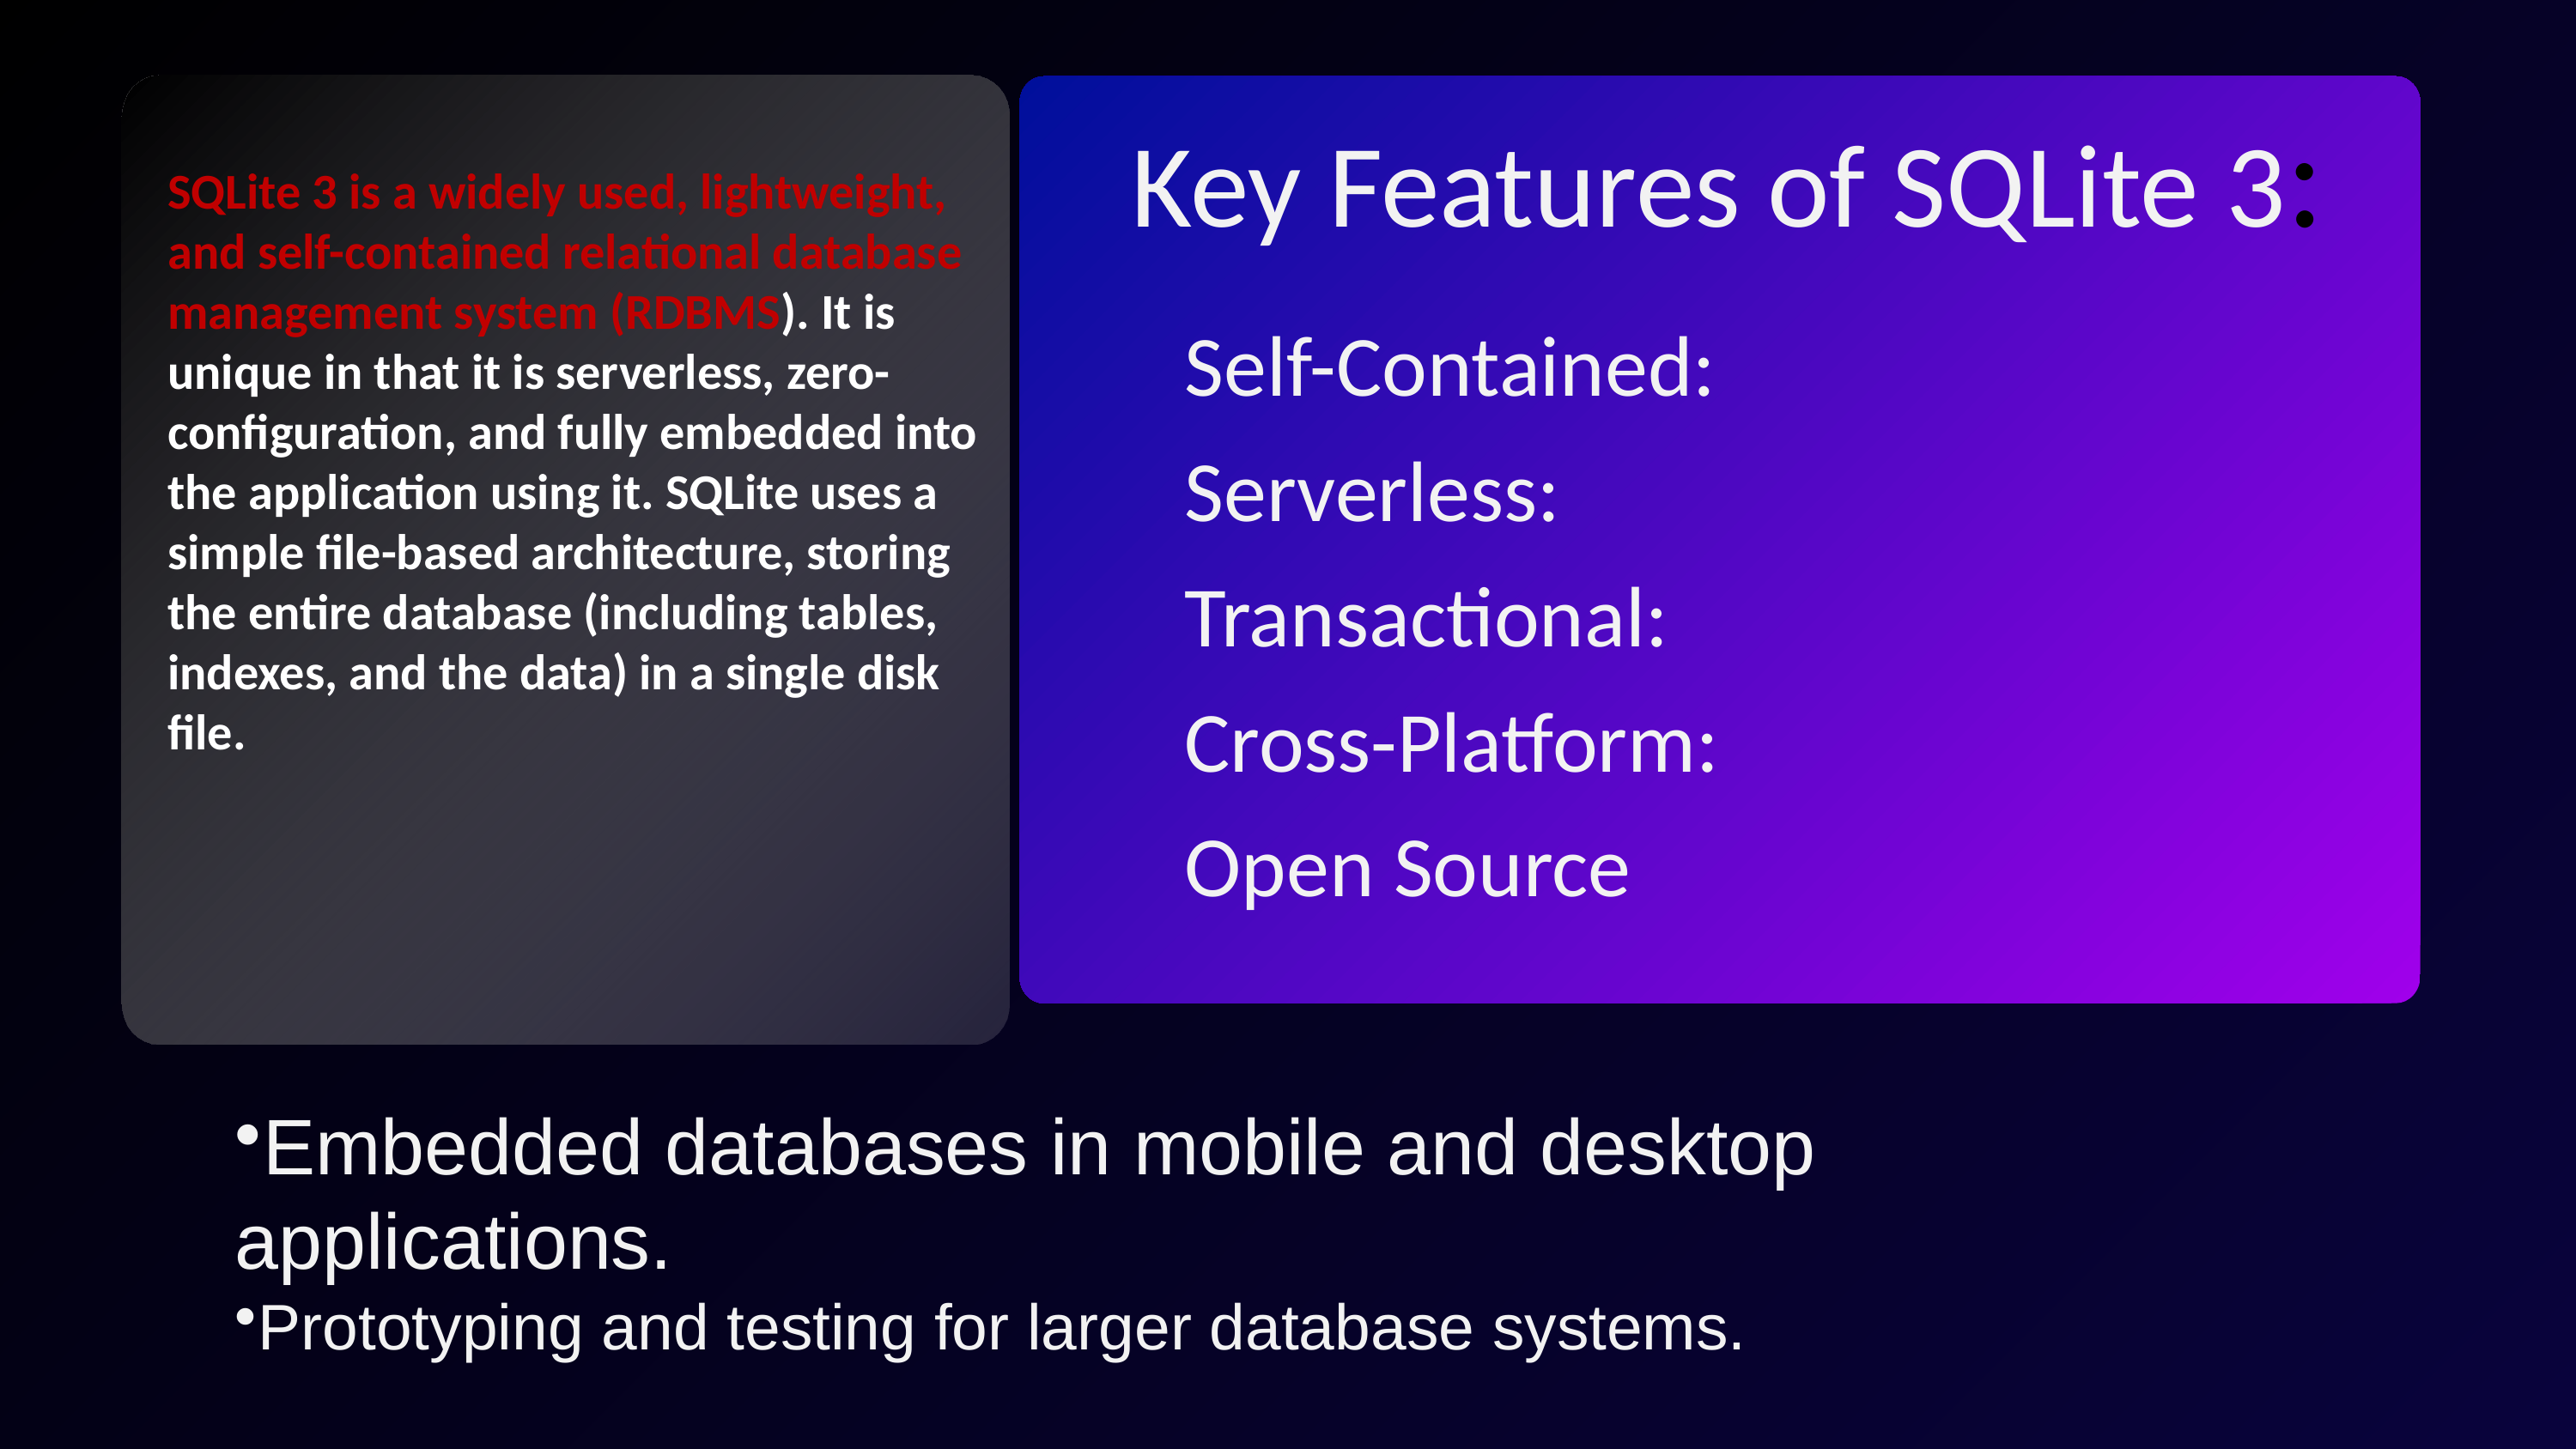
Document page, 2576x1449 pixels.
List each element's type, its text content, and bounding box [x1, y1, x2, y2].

text_box Embedded databases in mobile and desktop applications. Prototyping and testing for larger database systems. [222, 1051, 2257, 1369]
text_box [121, 74, 1010, 1045]
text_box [1019, 76, 2443, 1003]
